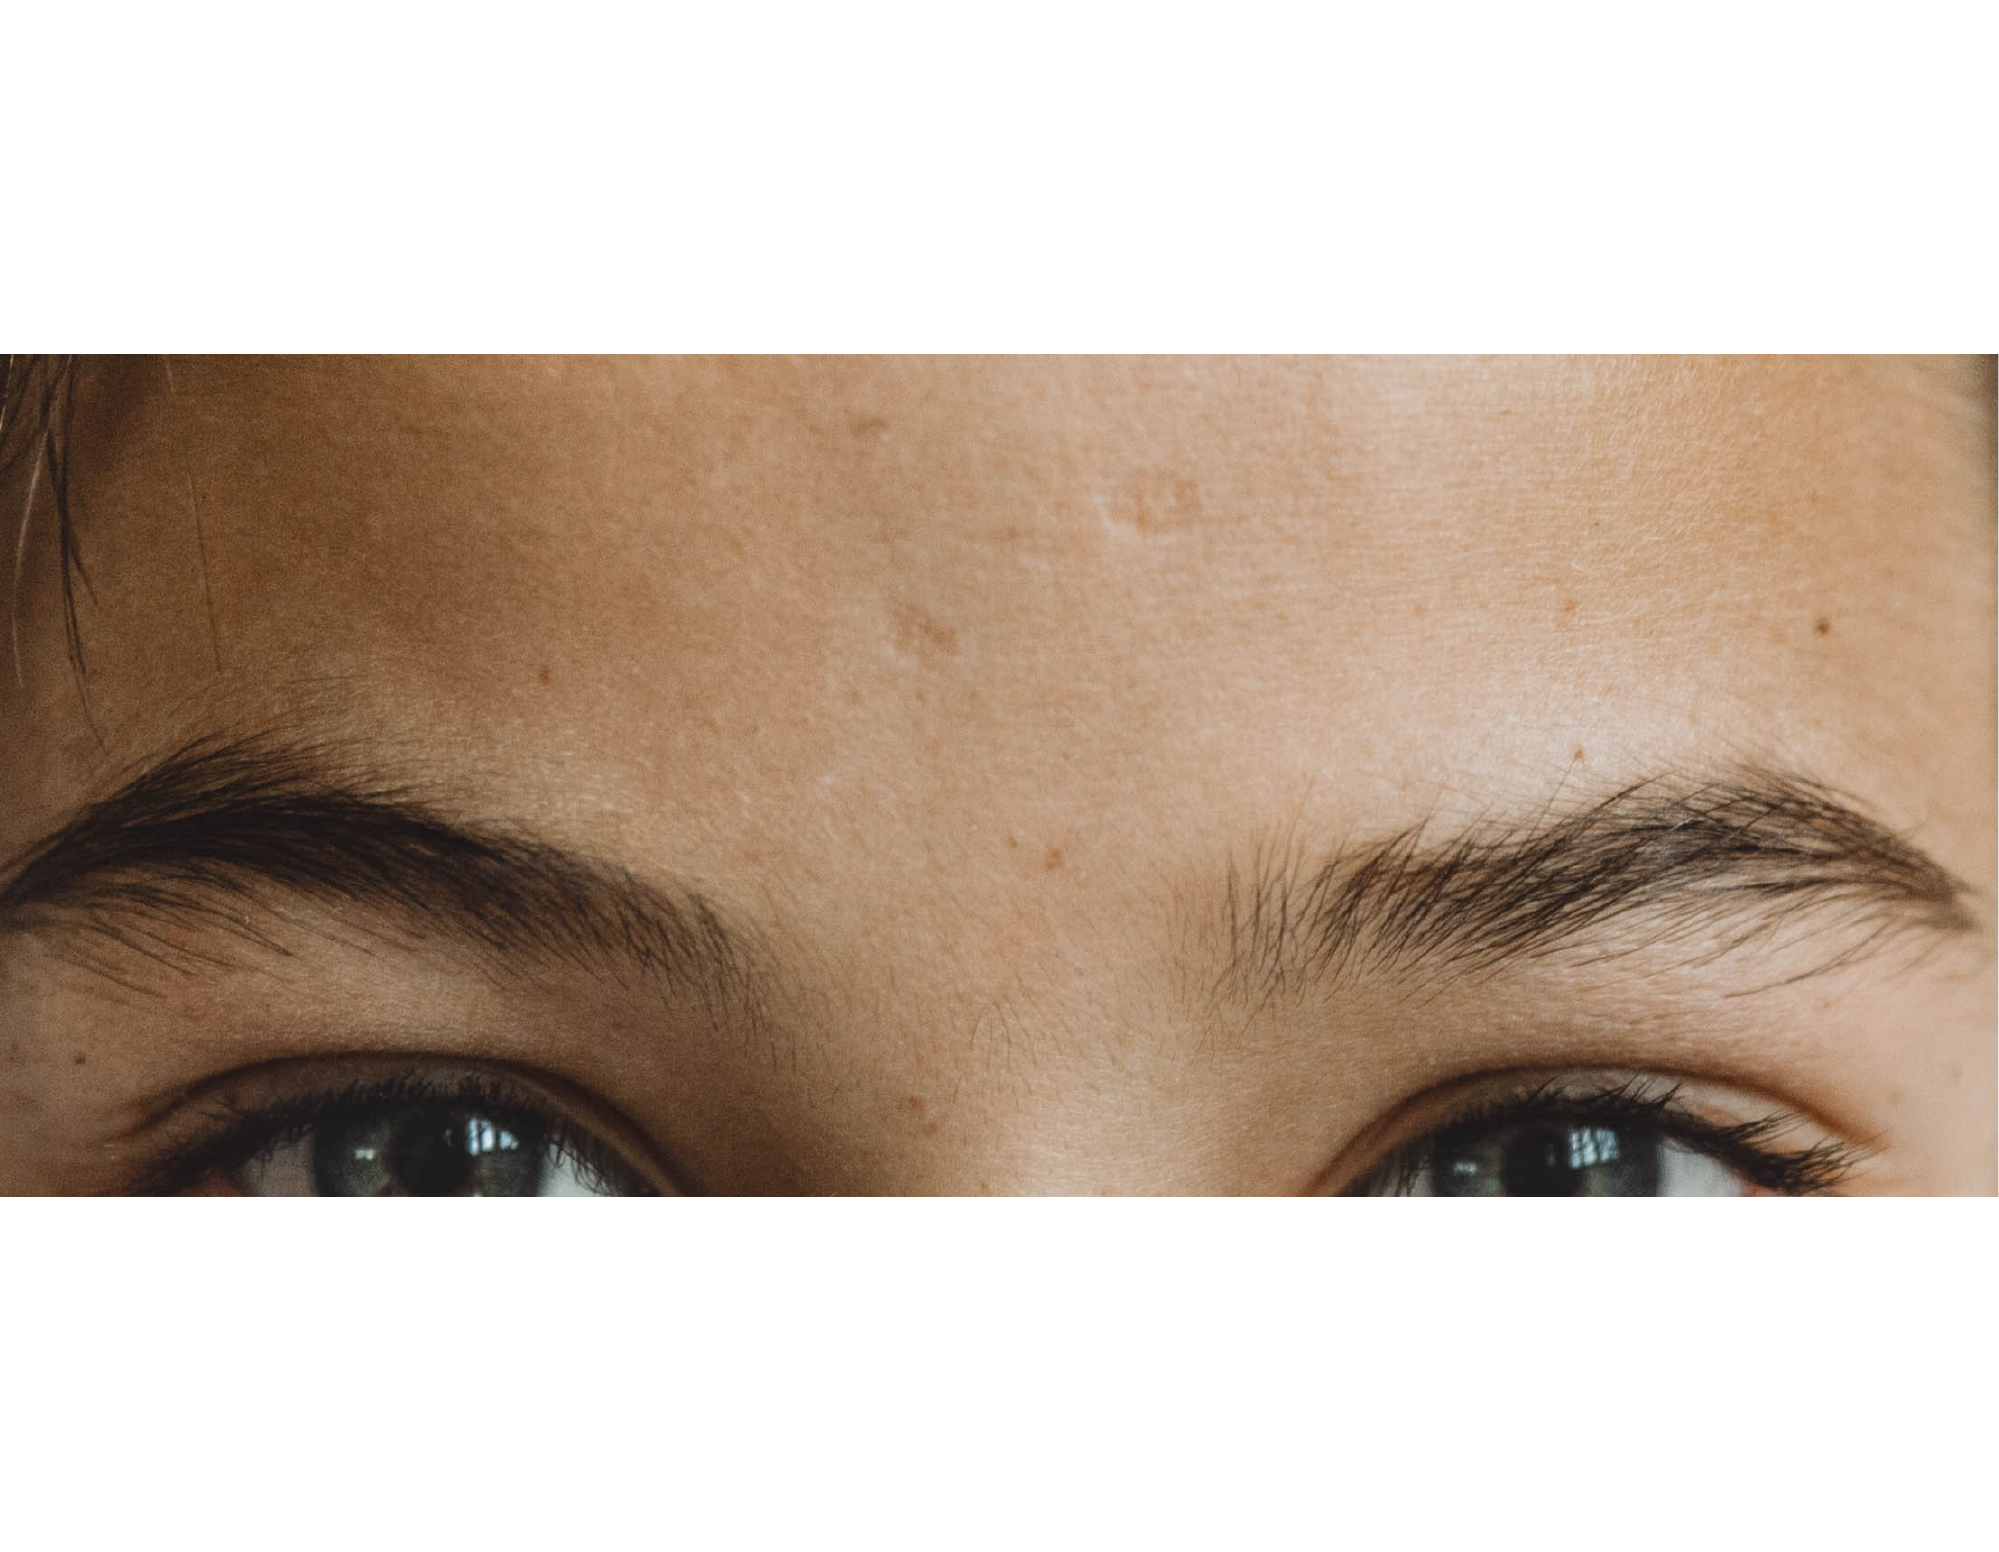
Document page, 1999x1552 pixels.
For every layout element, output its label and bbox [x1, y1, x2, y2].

picture [0, 354, 1999, 1197]
text_box [0, 1197, 1999, 1552]
text_box [0, 0, 1999, 354]
